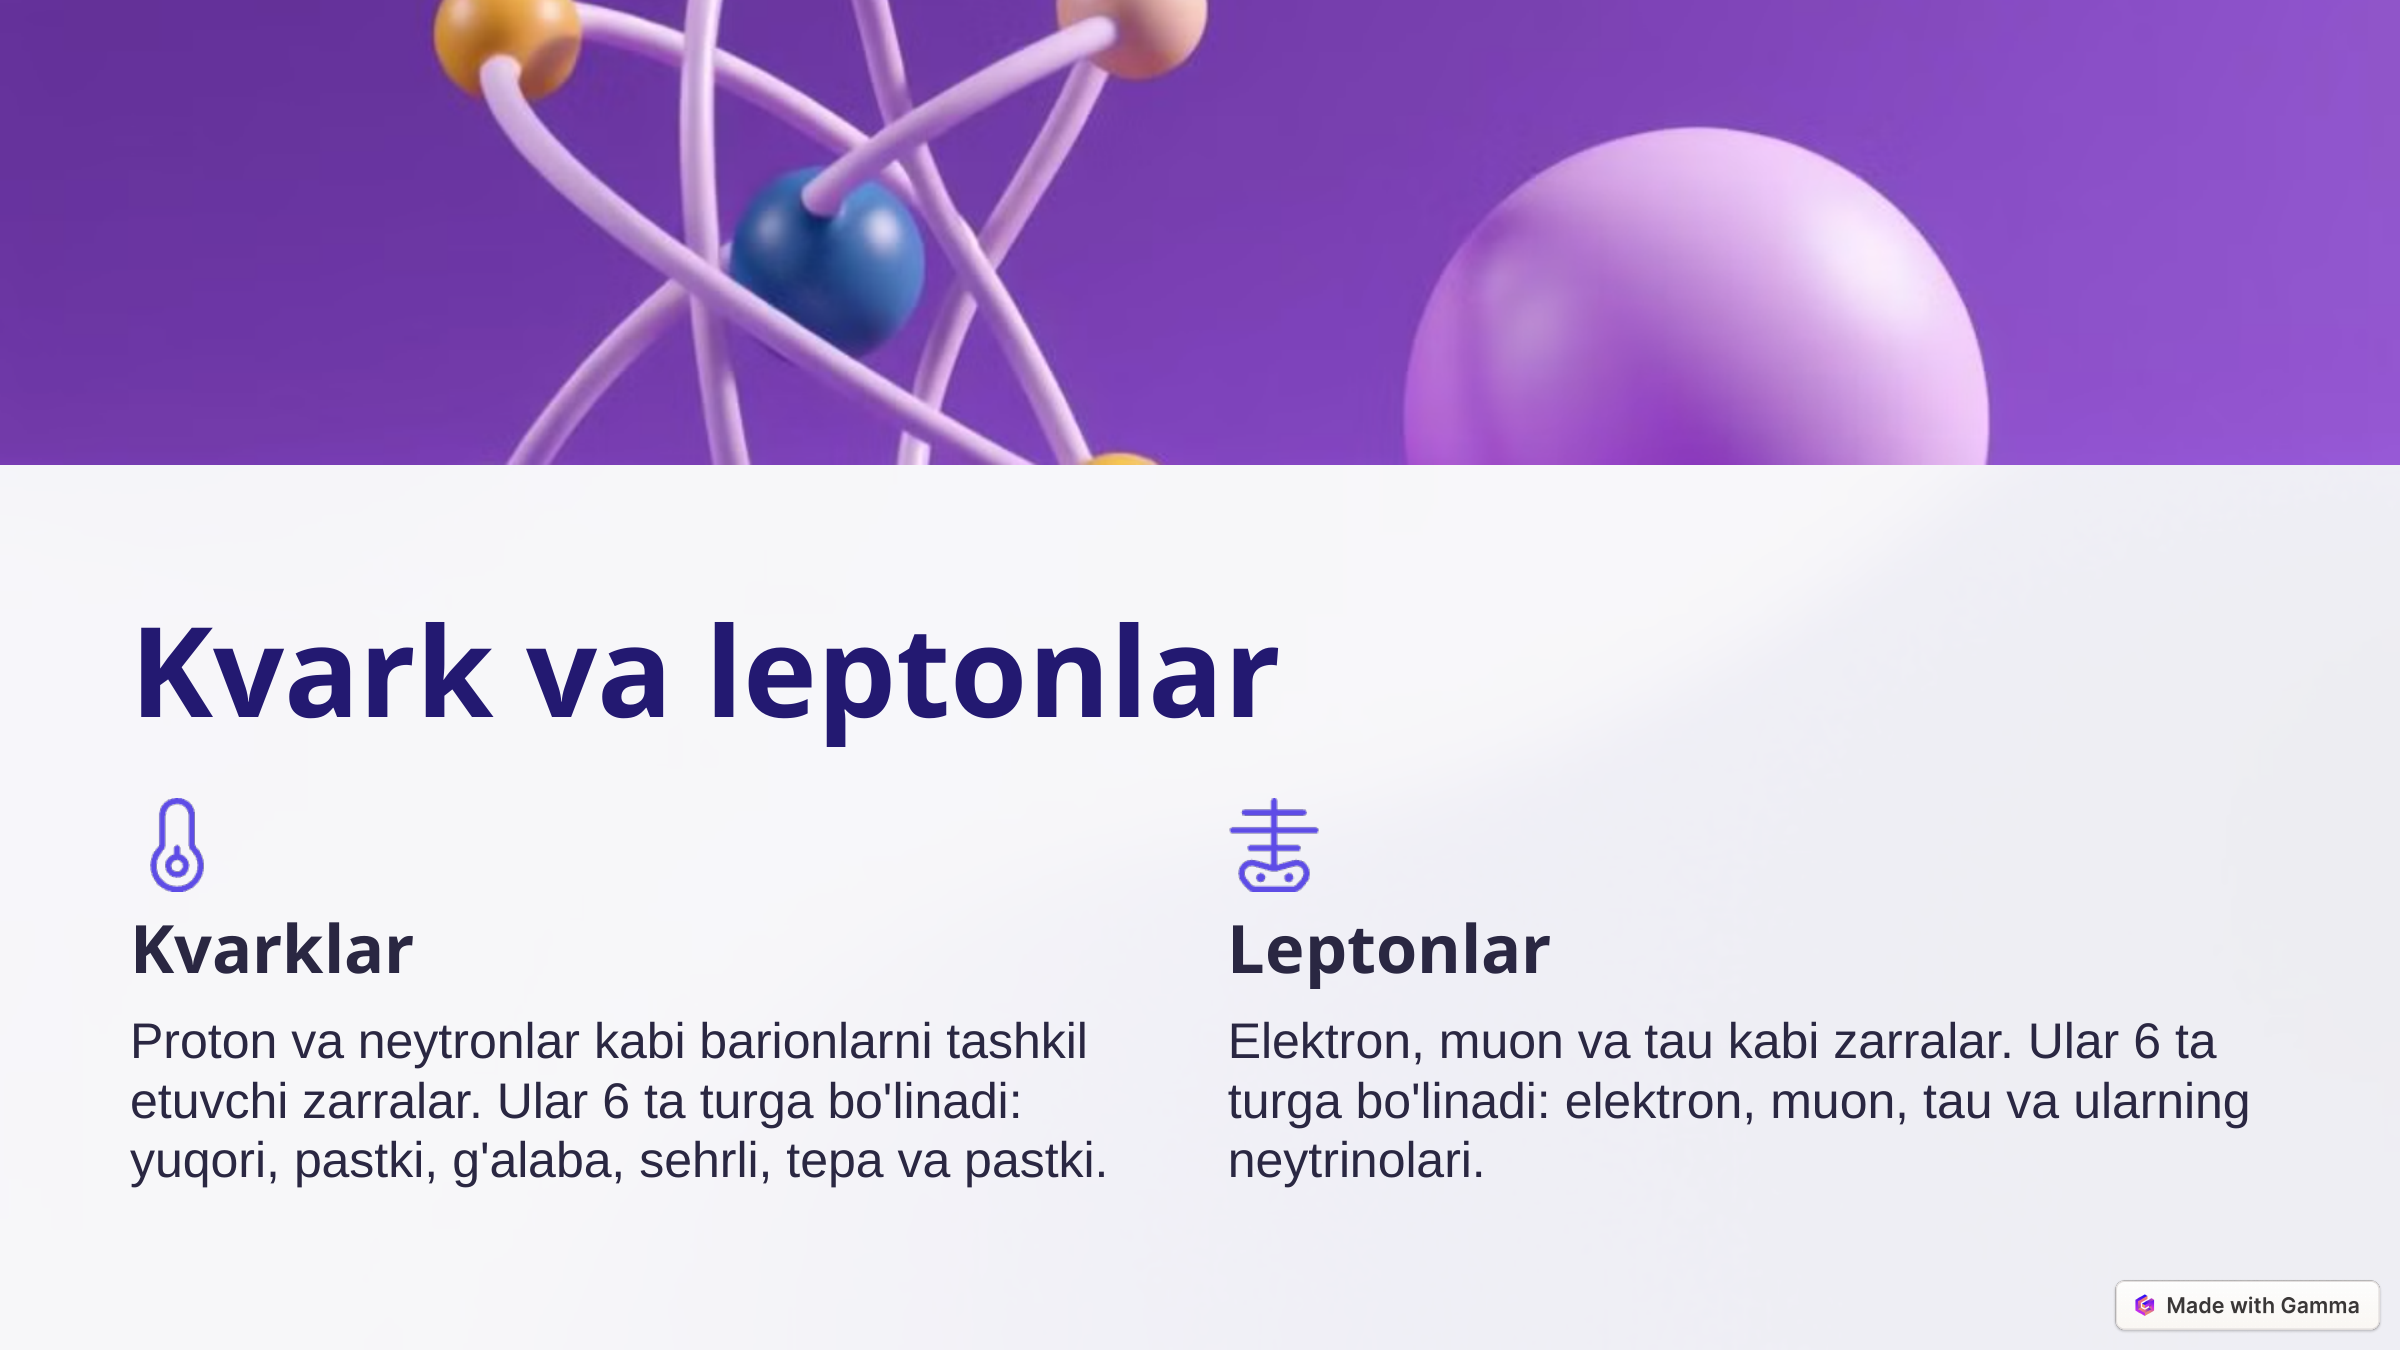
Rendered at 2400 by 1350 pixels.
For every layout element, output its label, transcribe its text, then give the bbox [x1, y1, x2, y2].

picture [0, 0, 2400, 466]
picture [130, 798, 224, 892]
text_box Kvark va leptonlar [130, 626, 1061, 744]
text_box Leptonlar [1227, 929, 1693, 988]
text_box Kvarklar [130, 929, 596, 988]
text_box Elektron, muon va tau kabi zarralar. Ular 6 ta turga bo'linadi: elektron, muon, tau va ularning neytrinolari. [1227, 1009, 2270, 1129]
text_box Proton va neytronlar kabi barionlarni tashkil etuvchi zarralar. Ular 6 ta turga bo'linadi: yuqori, pastki, g'alaba, sehrli, tepa va pastki. [130, 1009, 1172, 1189]
picture [1227, 798, 1321, 892]
picture [2106, 1271, 2389, 1339]
